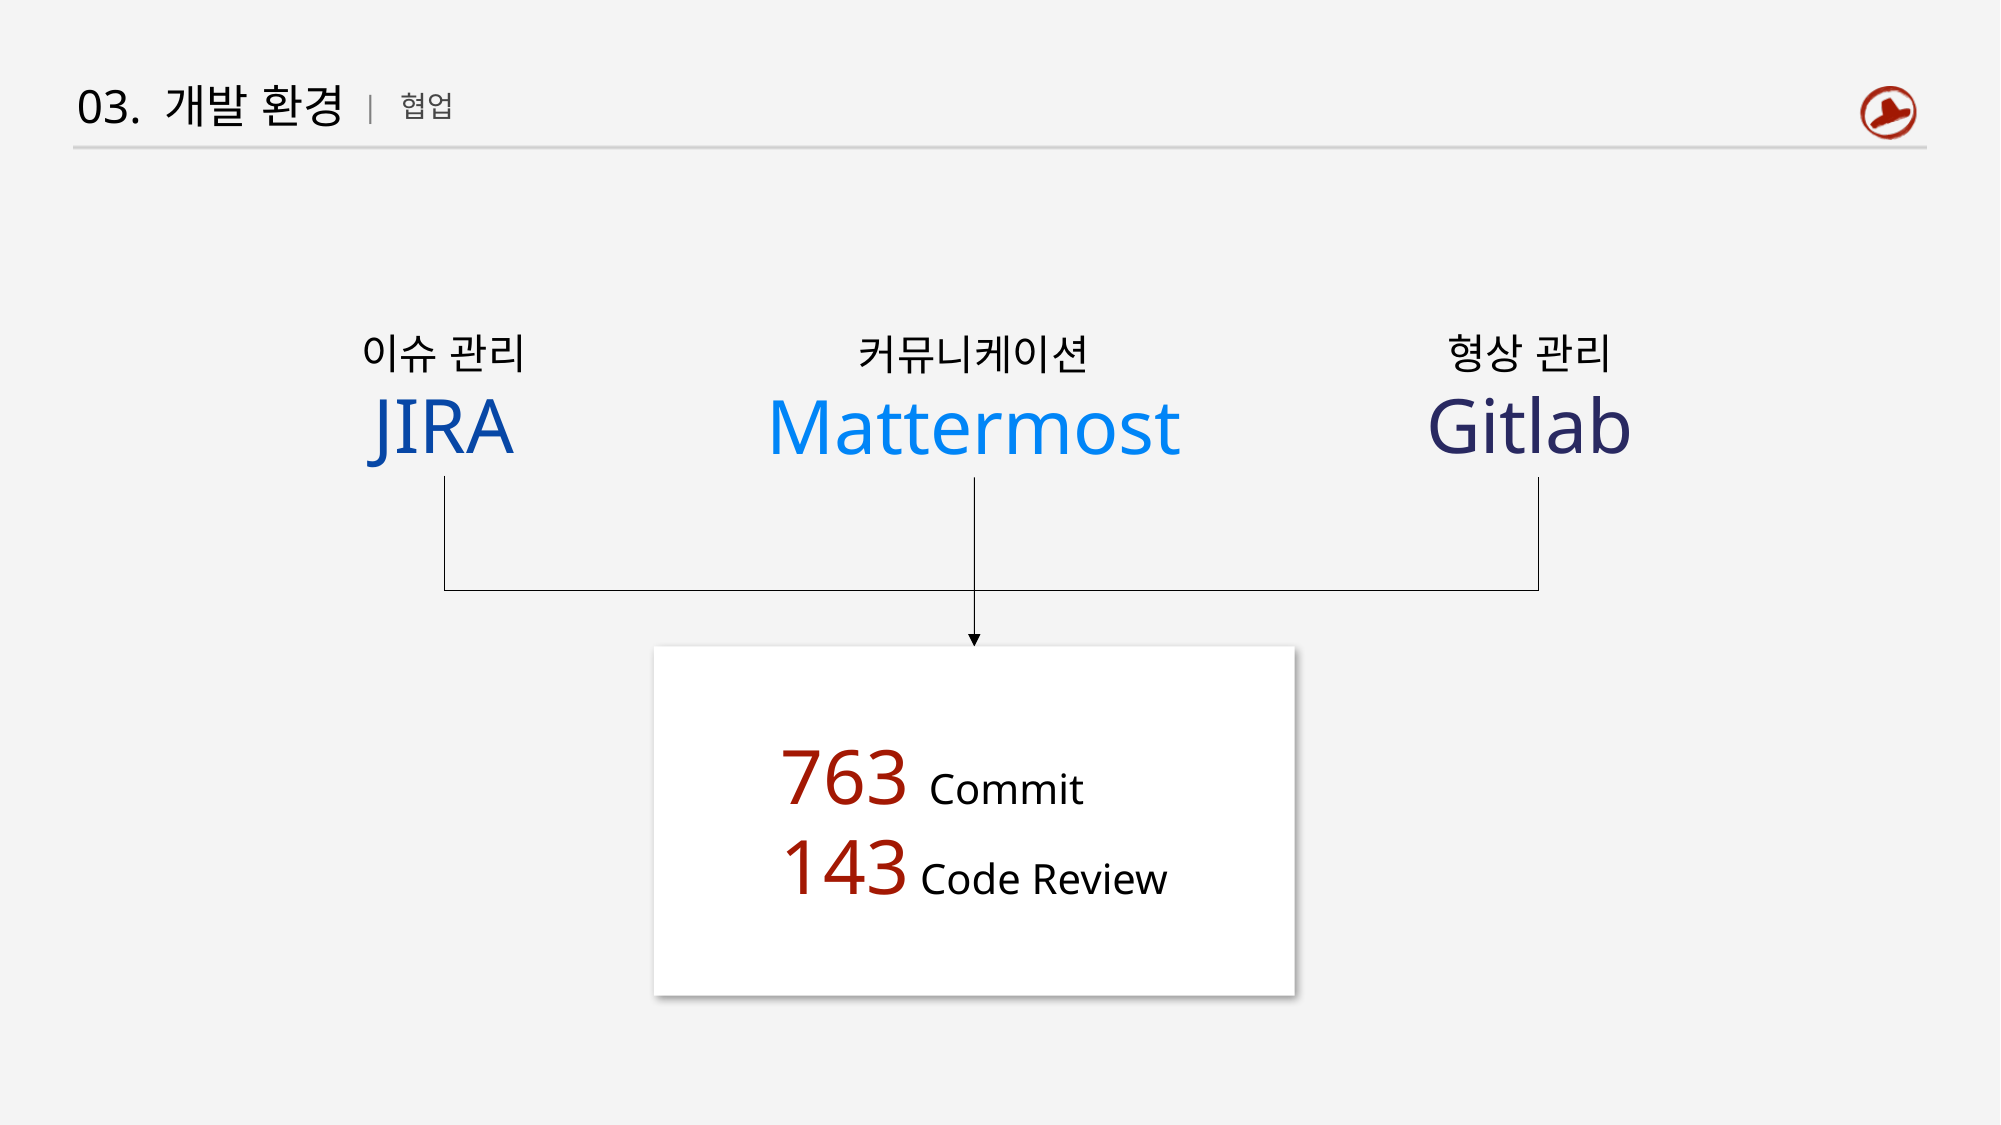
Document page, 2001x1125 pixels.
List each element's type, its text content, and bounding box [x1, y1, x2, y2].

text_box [73, 141, 1927, 154]
text_box [653, 645, 1296, 997]
text_box 763 Commit 143 Code Review [765, 722, 1184, 918]
text_box | 협업 [347, 80, 470, 131]
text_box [330, 320, 1670, 479]
text_box 03. 개발 환경 [62, 70, 361, 141]
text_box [1850, 86, 1927, 140]
